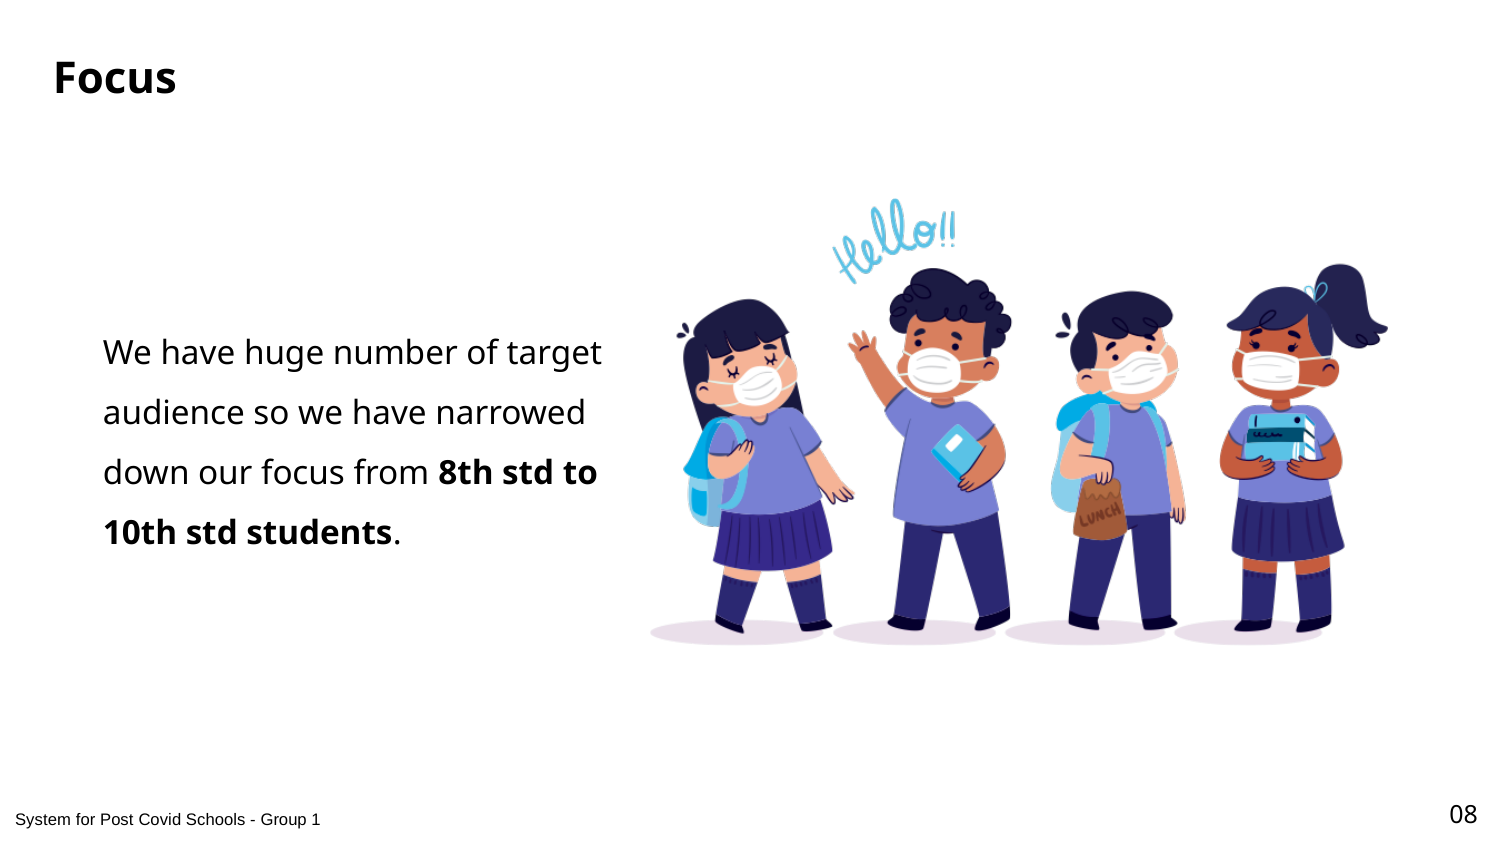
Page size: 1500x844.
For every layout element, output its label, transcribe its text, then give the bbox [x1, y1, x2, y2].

text_box 08 [1434, 783, 1500, 844]
text_box We have huge number of target audience so we have narrowed down our focus from 8th std to 10th std students. [87, 296, 621, 566]
picture [649, 198, 1388, 646]
text_box Focus [37, 27, 375, 118]
text_box System for Post Covid Schools - Group 1 [0, 798, 383, 839]
